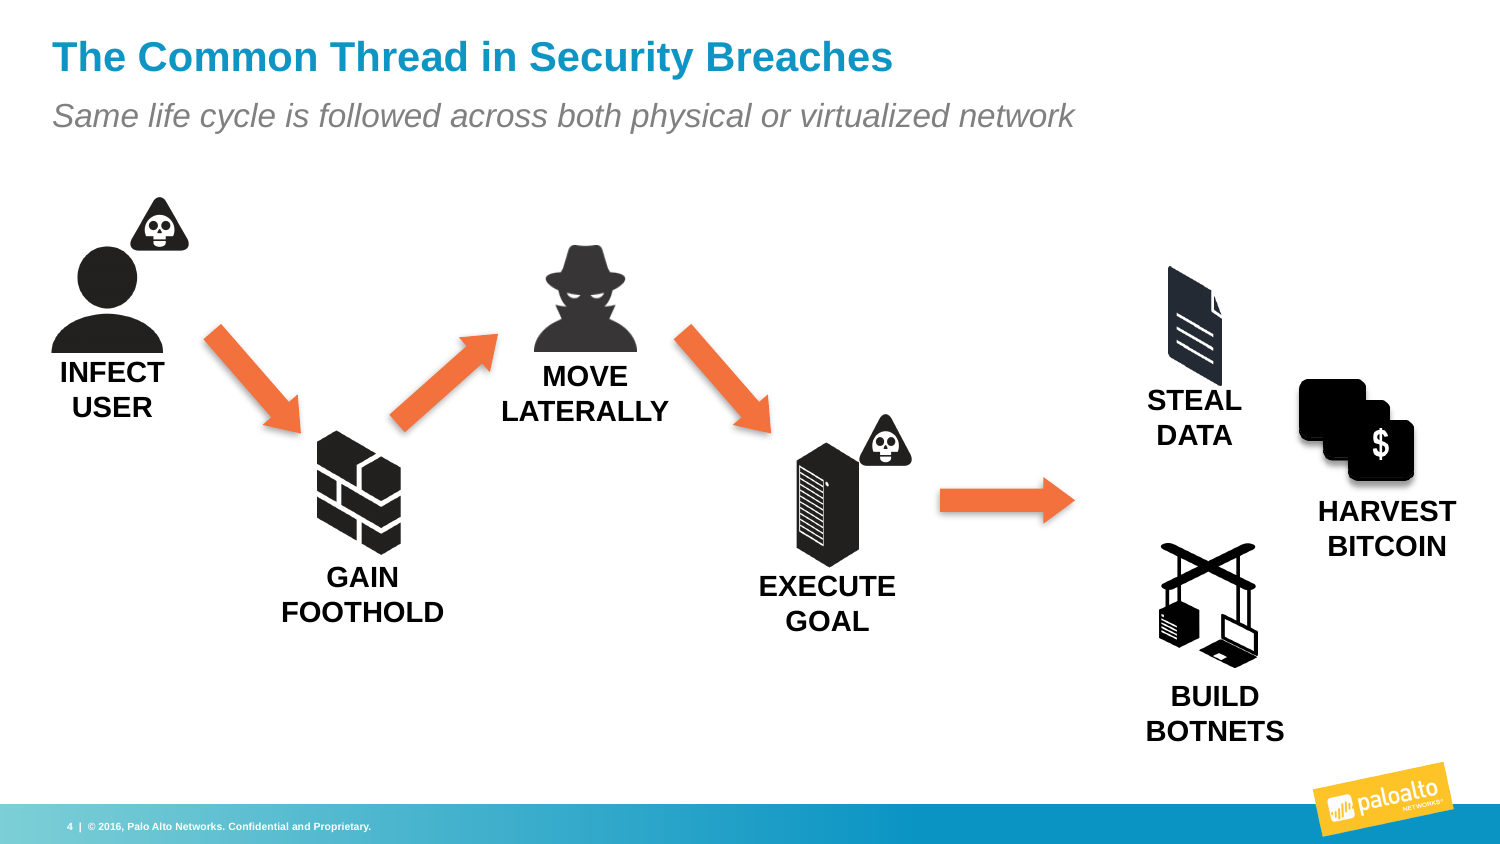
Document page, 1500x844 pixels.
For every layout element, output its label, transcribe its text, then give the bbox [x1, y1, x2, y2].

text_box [742, 411, 913, 646]
text_box [939, 476, 1076, 525]
text_box [705, 338, 770, 415]
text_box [1131, 266, 1259, 461]
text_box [1289, 376, 1473, 571]
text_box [1129, 541, 1301, 756]
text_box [470, 245, 701, 448]
title The Common Thread in Security Breaches [52, 33, 1450, 94]
slide_number 4 | © 2016, Palo Alto Networks. Confidential and Proprietary. [52, 807, 616, 844]
picture [1304, 737, 1461, 836]
list Same life cycle is followed across both physical or virtualized network [52, 94, 1450, 140]
text_box [388, 336, 465, 428]
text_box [264, 429, 461, 637]
text_box [202, 323, 302, 428]
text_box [43, 194, 189, 433]
